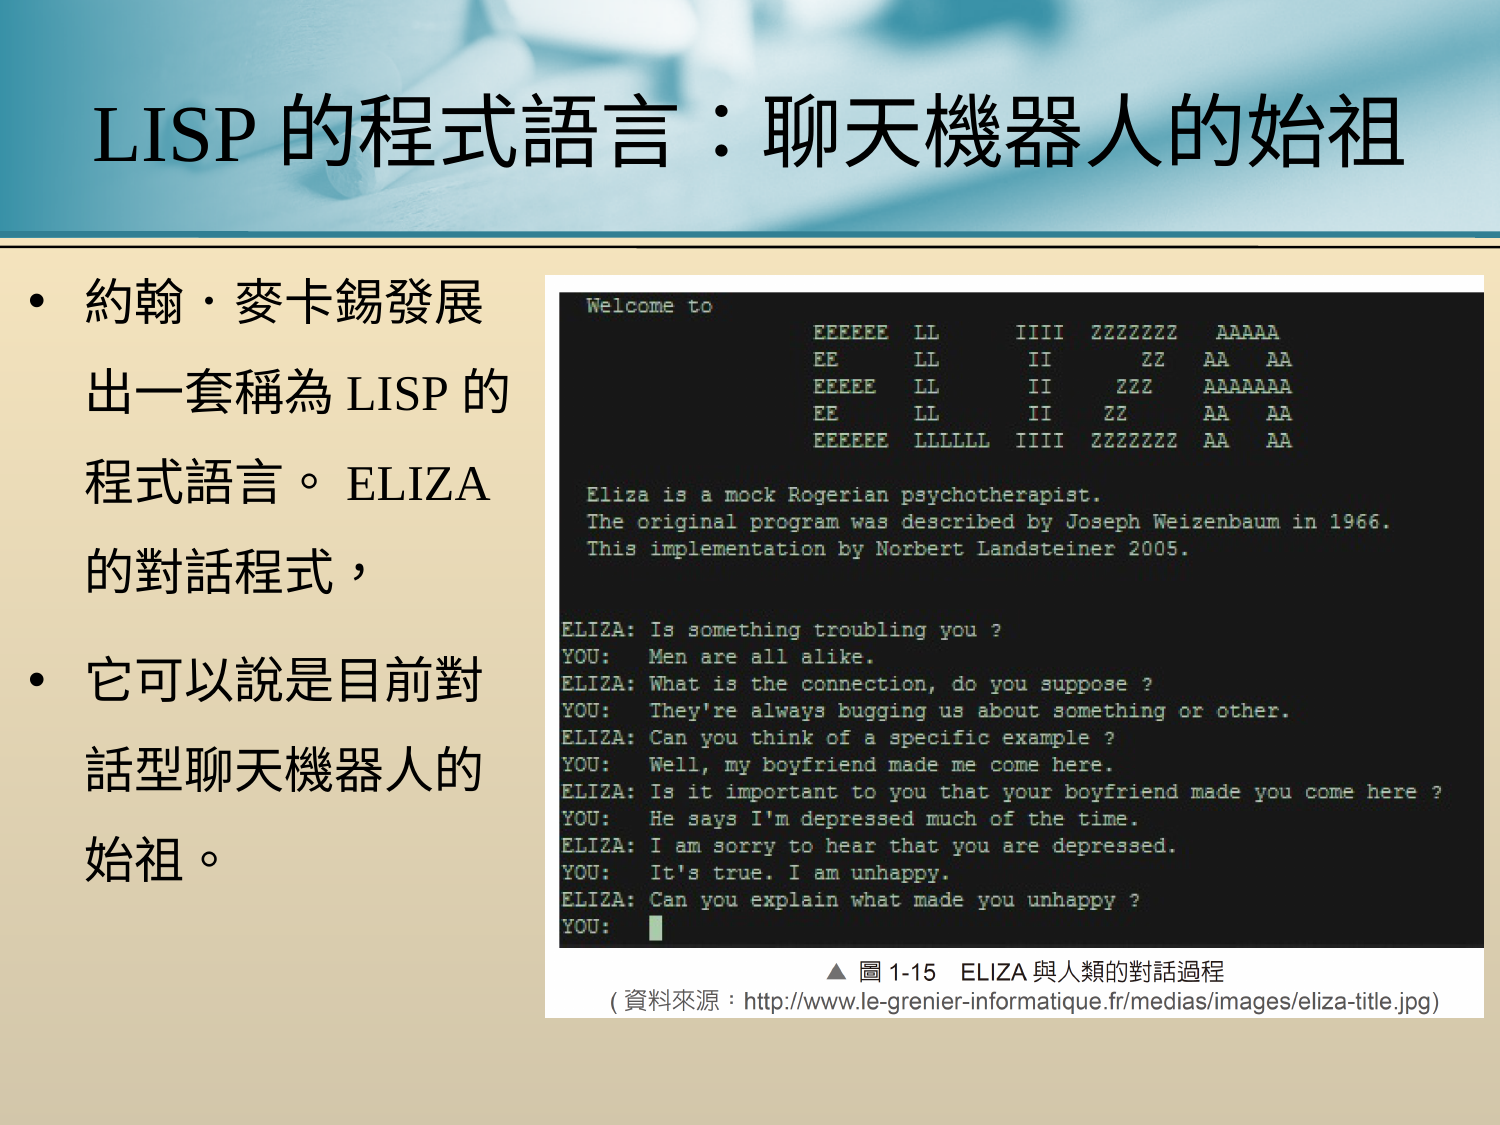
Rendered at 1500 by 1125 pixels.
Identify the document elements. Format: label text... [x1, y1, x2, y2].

list 約翰．麥卡錫發展出一套稱為LISP的程式語言。ELIZA的對話程式， 它可以說是目前對話型聊天機器人的始祖。 [13, 233, 545, 1060]
title LISP的程式語言：聊天機器人的始祖 [75, 24, 1425, 233]
picture [544, 275, 1484, 1018]
